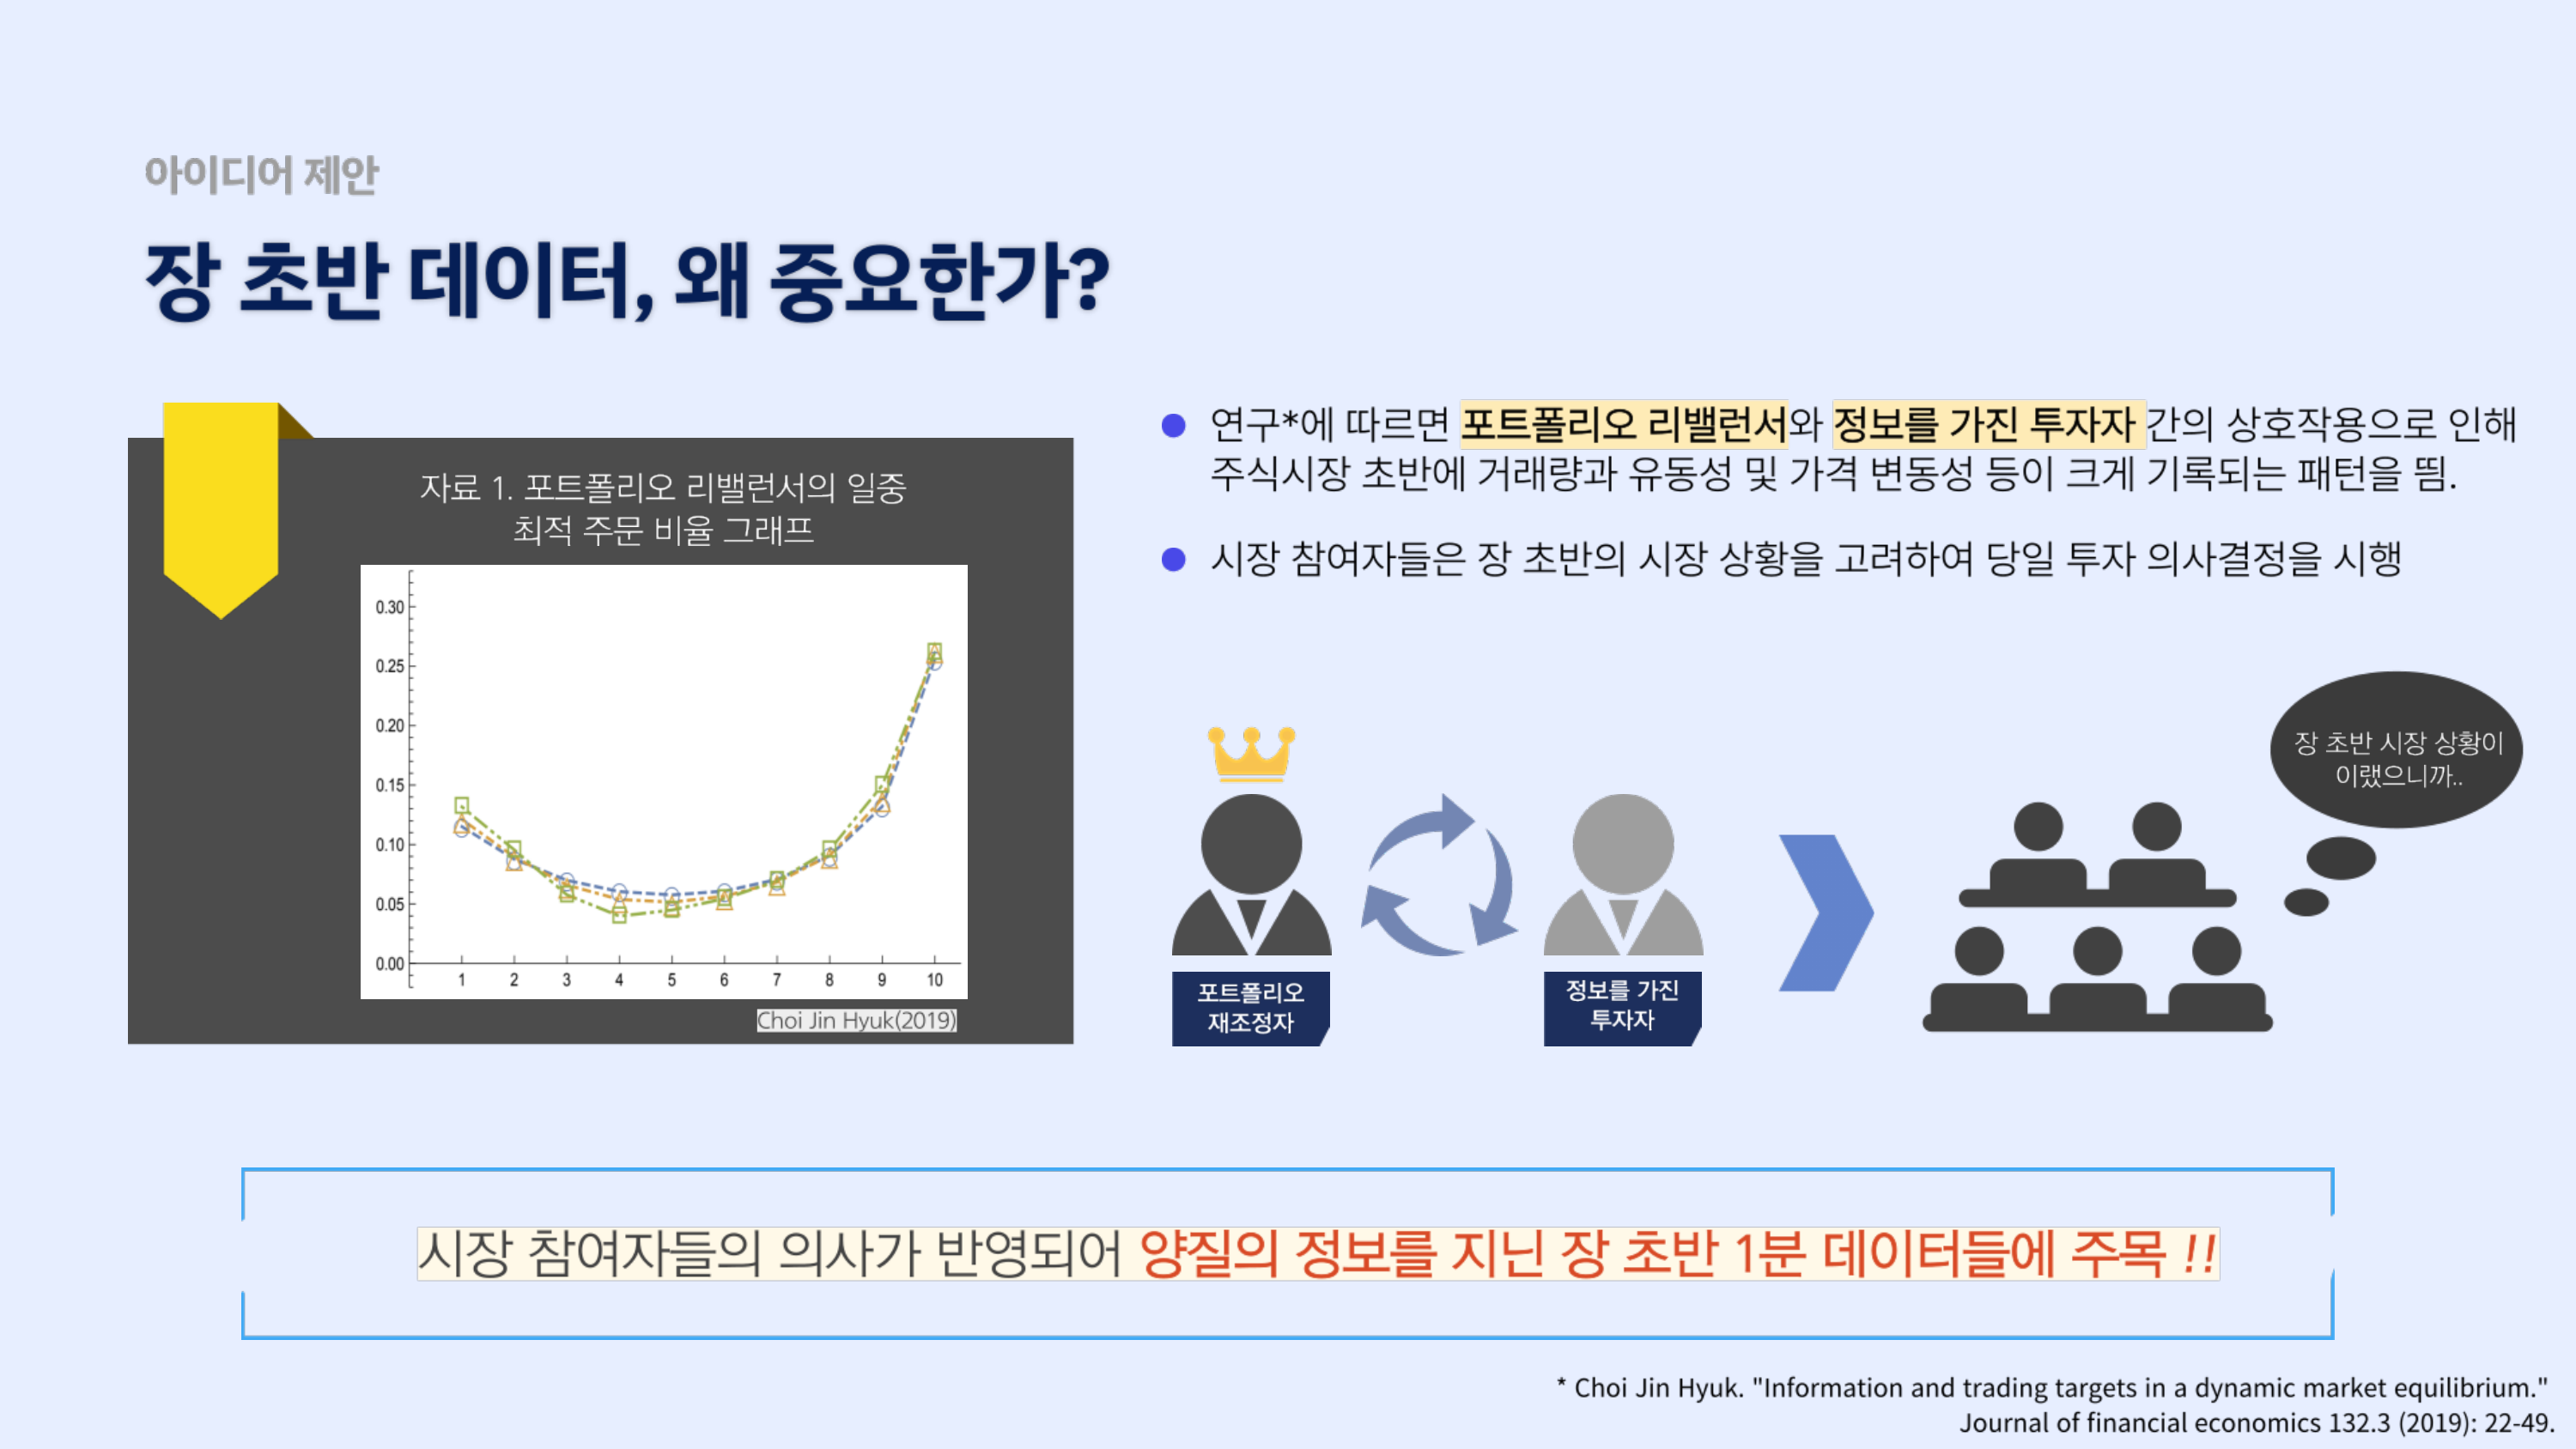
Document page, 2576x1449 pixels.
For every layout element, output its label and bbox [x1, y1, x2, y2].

text_box [128, 402, 1075, 1046]
picture [67, 138, 2537, 572]
text_box [1161, 414, 1187, 440]
text_box [1161, 530, 2561, 1124]
picture [1534, 1364, 2567, 1449]
text_box [241, 1167, 2335, 1340]
picture [336, 1211, 2240, 1307]
